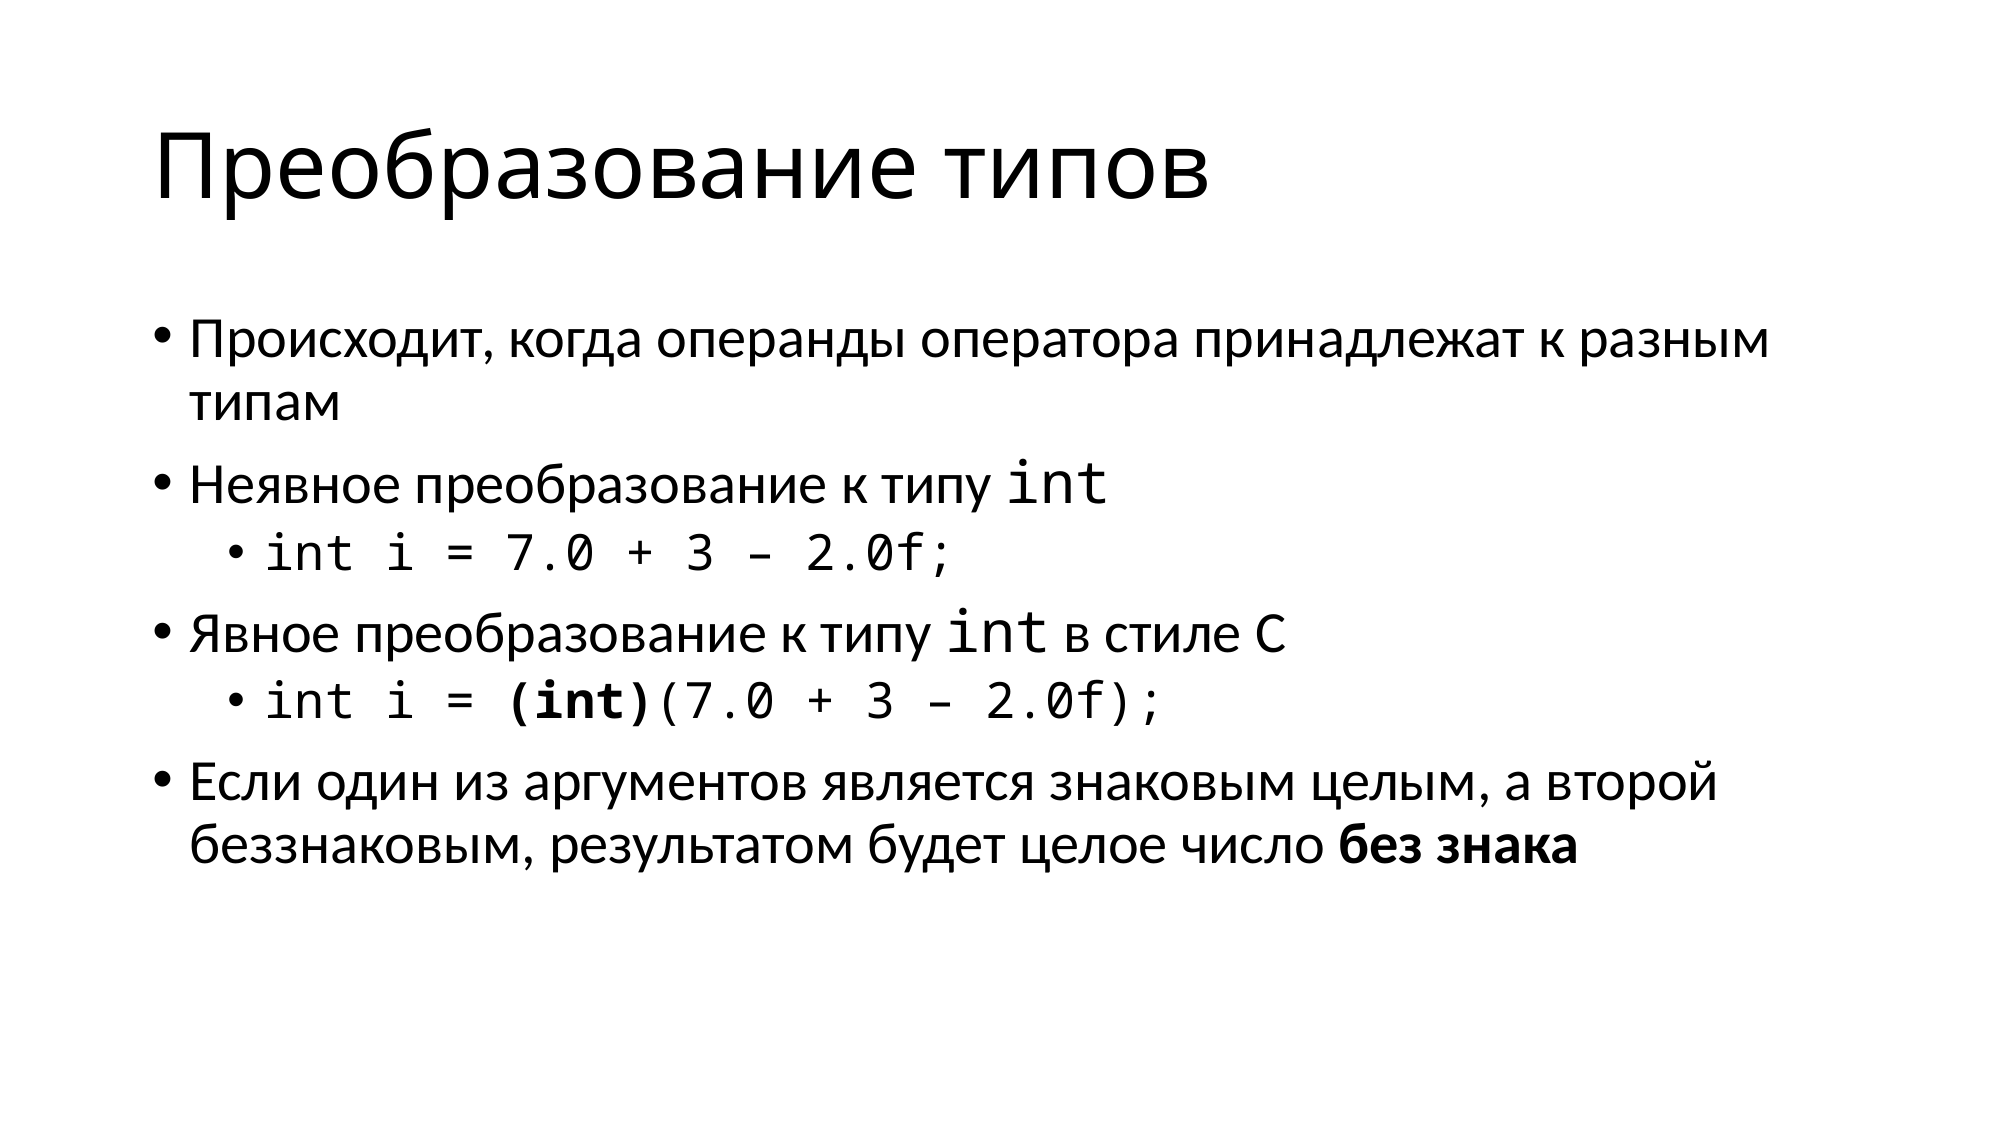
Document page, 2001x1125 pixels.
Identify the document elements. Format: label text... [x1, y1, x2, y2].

list Происходит, когда операнды оператора принадлежат к разным типам Неявное преобразование к типу int int i = 7.0 + 3 – 2.0f; Явное преобразование к типу int в стиле C int i = (int)(7.0 + 3 – 2.0f); Если один из аргументов является знаковым целым, а второй беззнаковым, результатом будет целое число без знака [137, 299, 1863, 1014]
title Преобразование типов [137, 59, 1863, 278]
